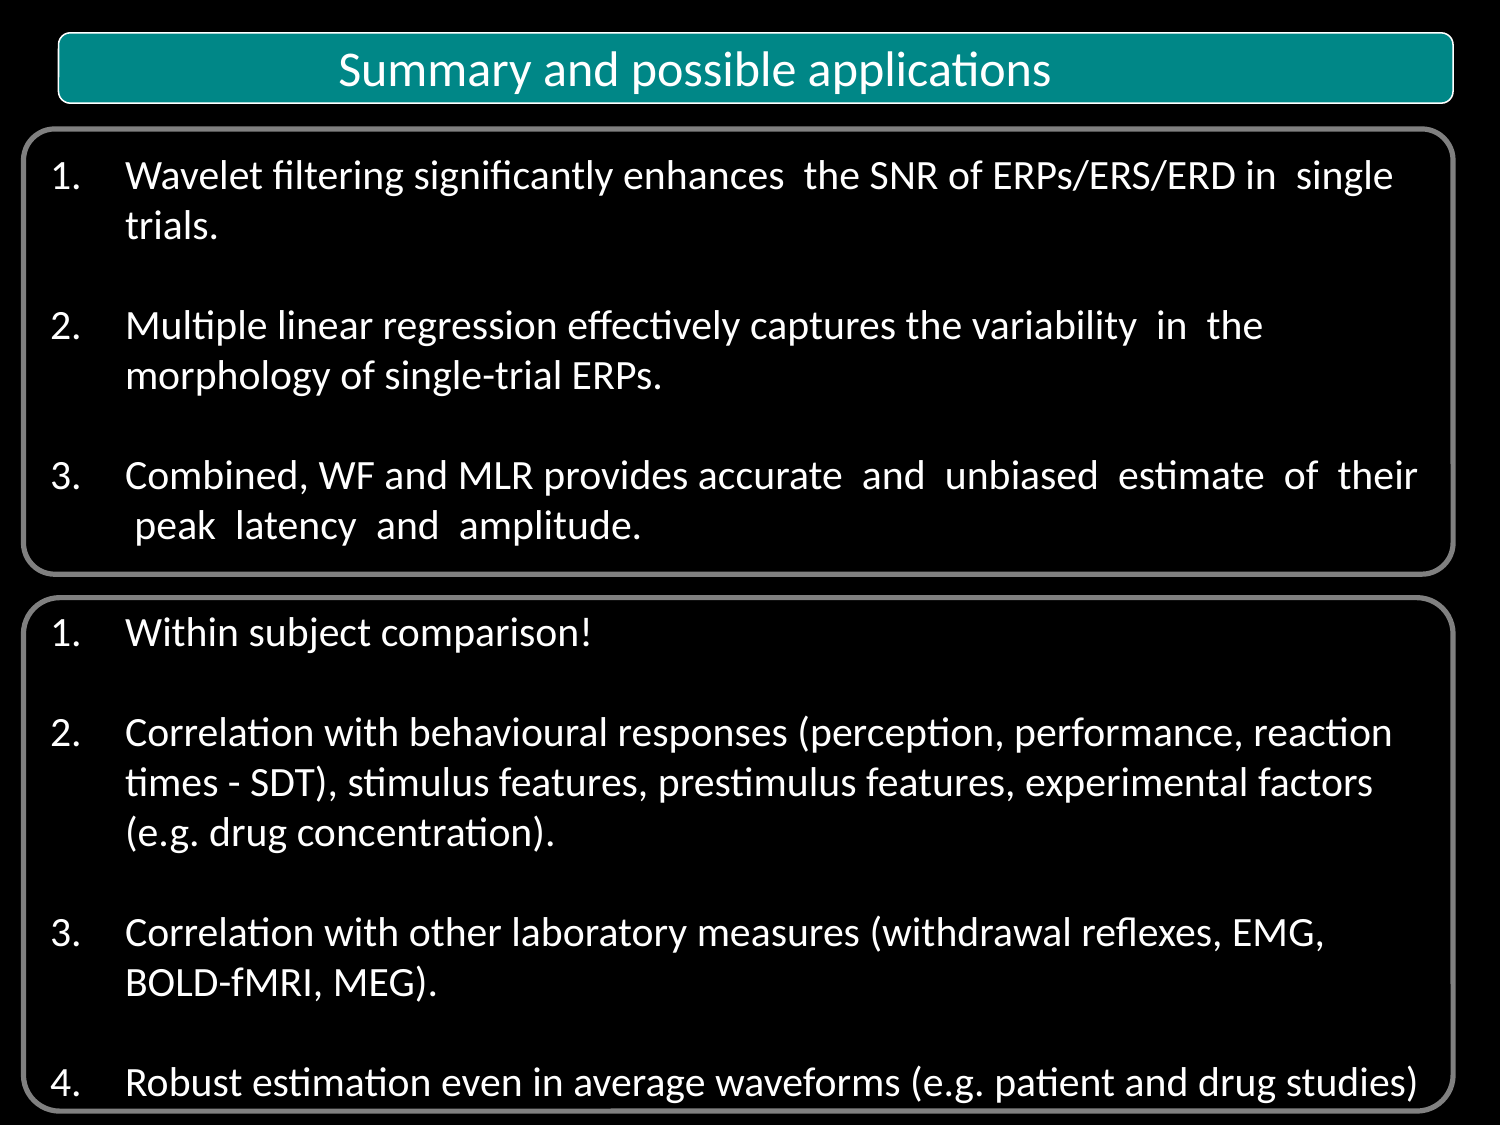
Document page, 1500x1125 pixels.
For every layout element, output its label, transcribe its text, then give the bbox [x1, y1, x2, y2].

text_box [21, 126, 1456, 577]
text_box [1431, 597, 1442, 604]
text_box Summary and possible applications [317, 30, 1067, 109]
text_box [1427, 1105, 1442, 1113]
text_box [21, 595, 1456, 1114]
text_box [58, 32, 317, 104]
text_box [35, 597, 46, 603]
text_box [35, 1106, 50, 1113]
text_box [1067, 32, 1454, 104]
